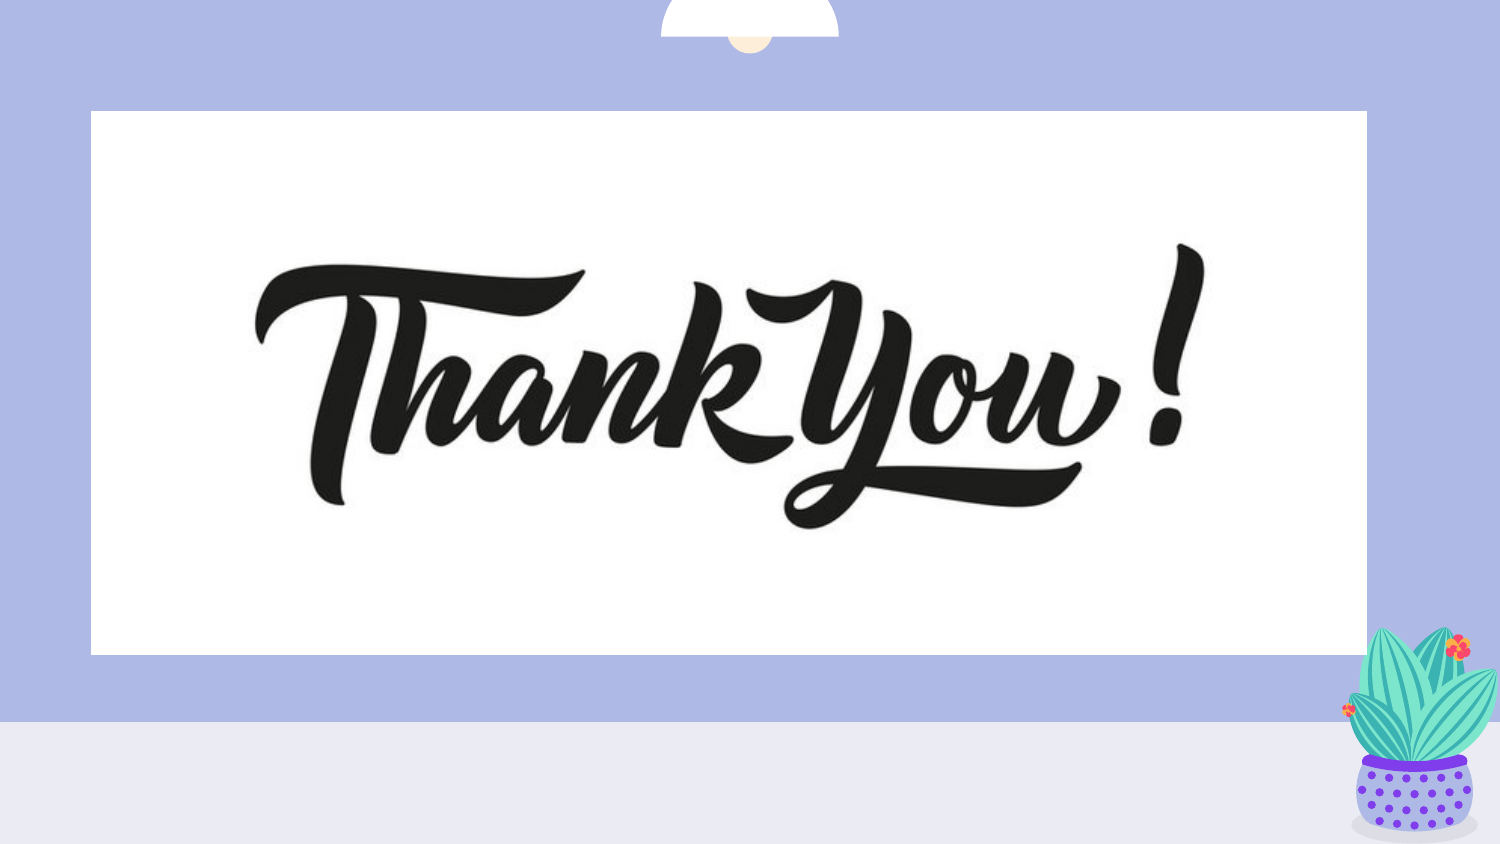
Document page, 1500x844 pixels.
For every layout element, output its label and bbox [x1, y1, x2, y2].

picture [91, 111, 1368, 655]
